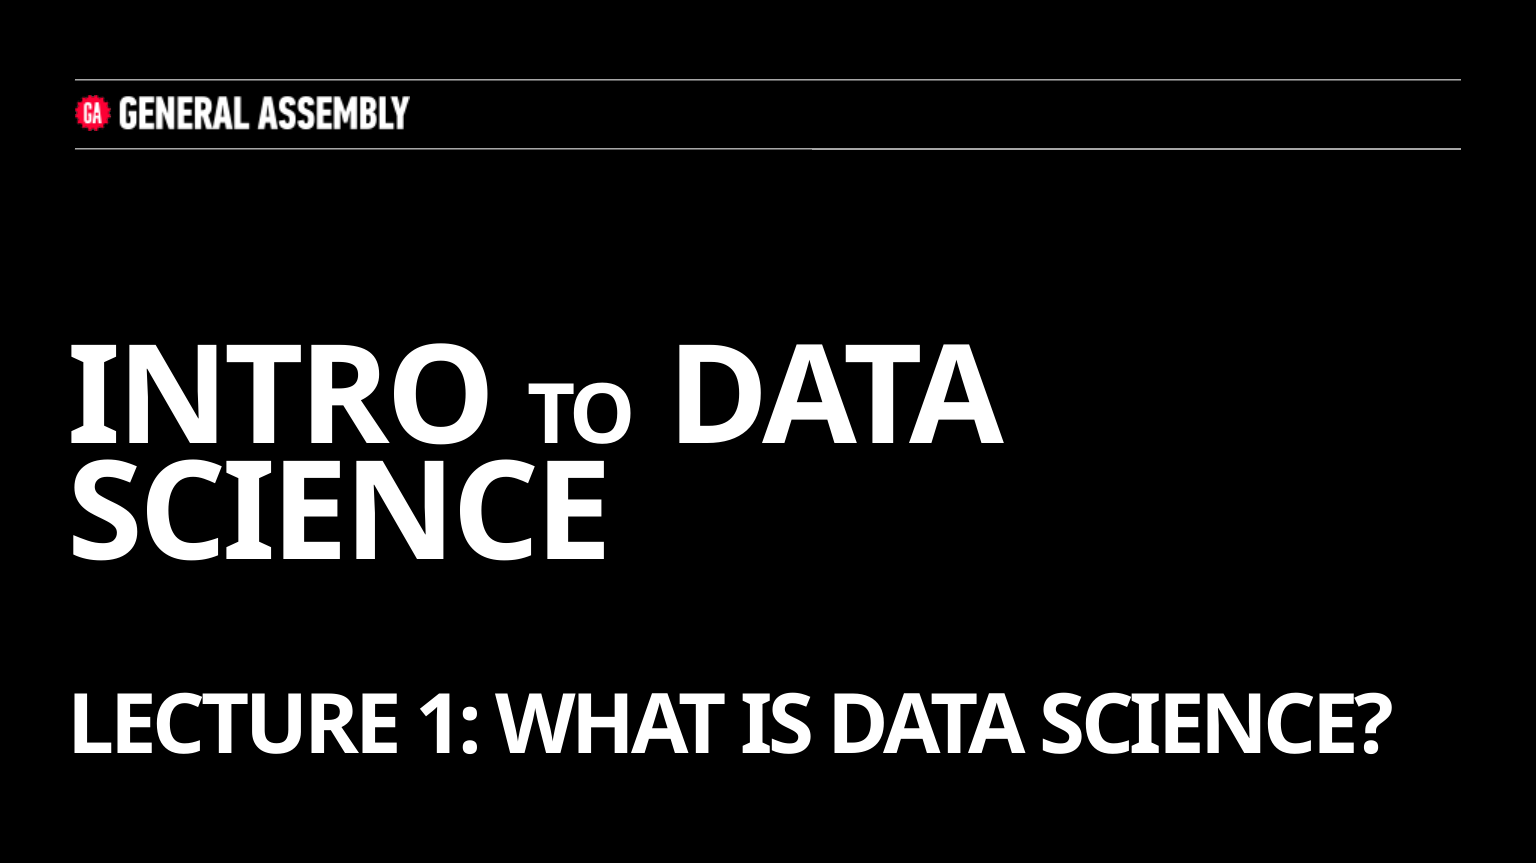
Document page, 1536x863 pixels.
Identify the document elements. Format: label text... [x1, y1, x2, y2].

title INTRO to DATA SCIENCE Lecture 1: What is data science? [67, 193, 1506, 819]
picture [75, 95, 410, 131]
